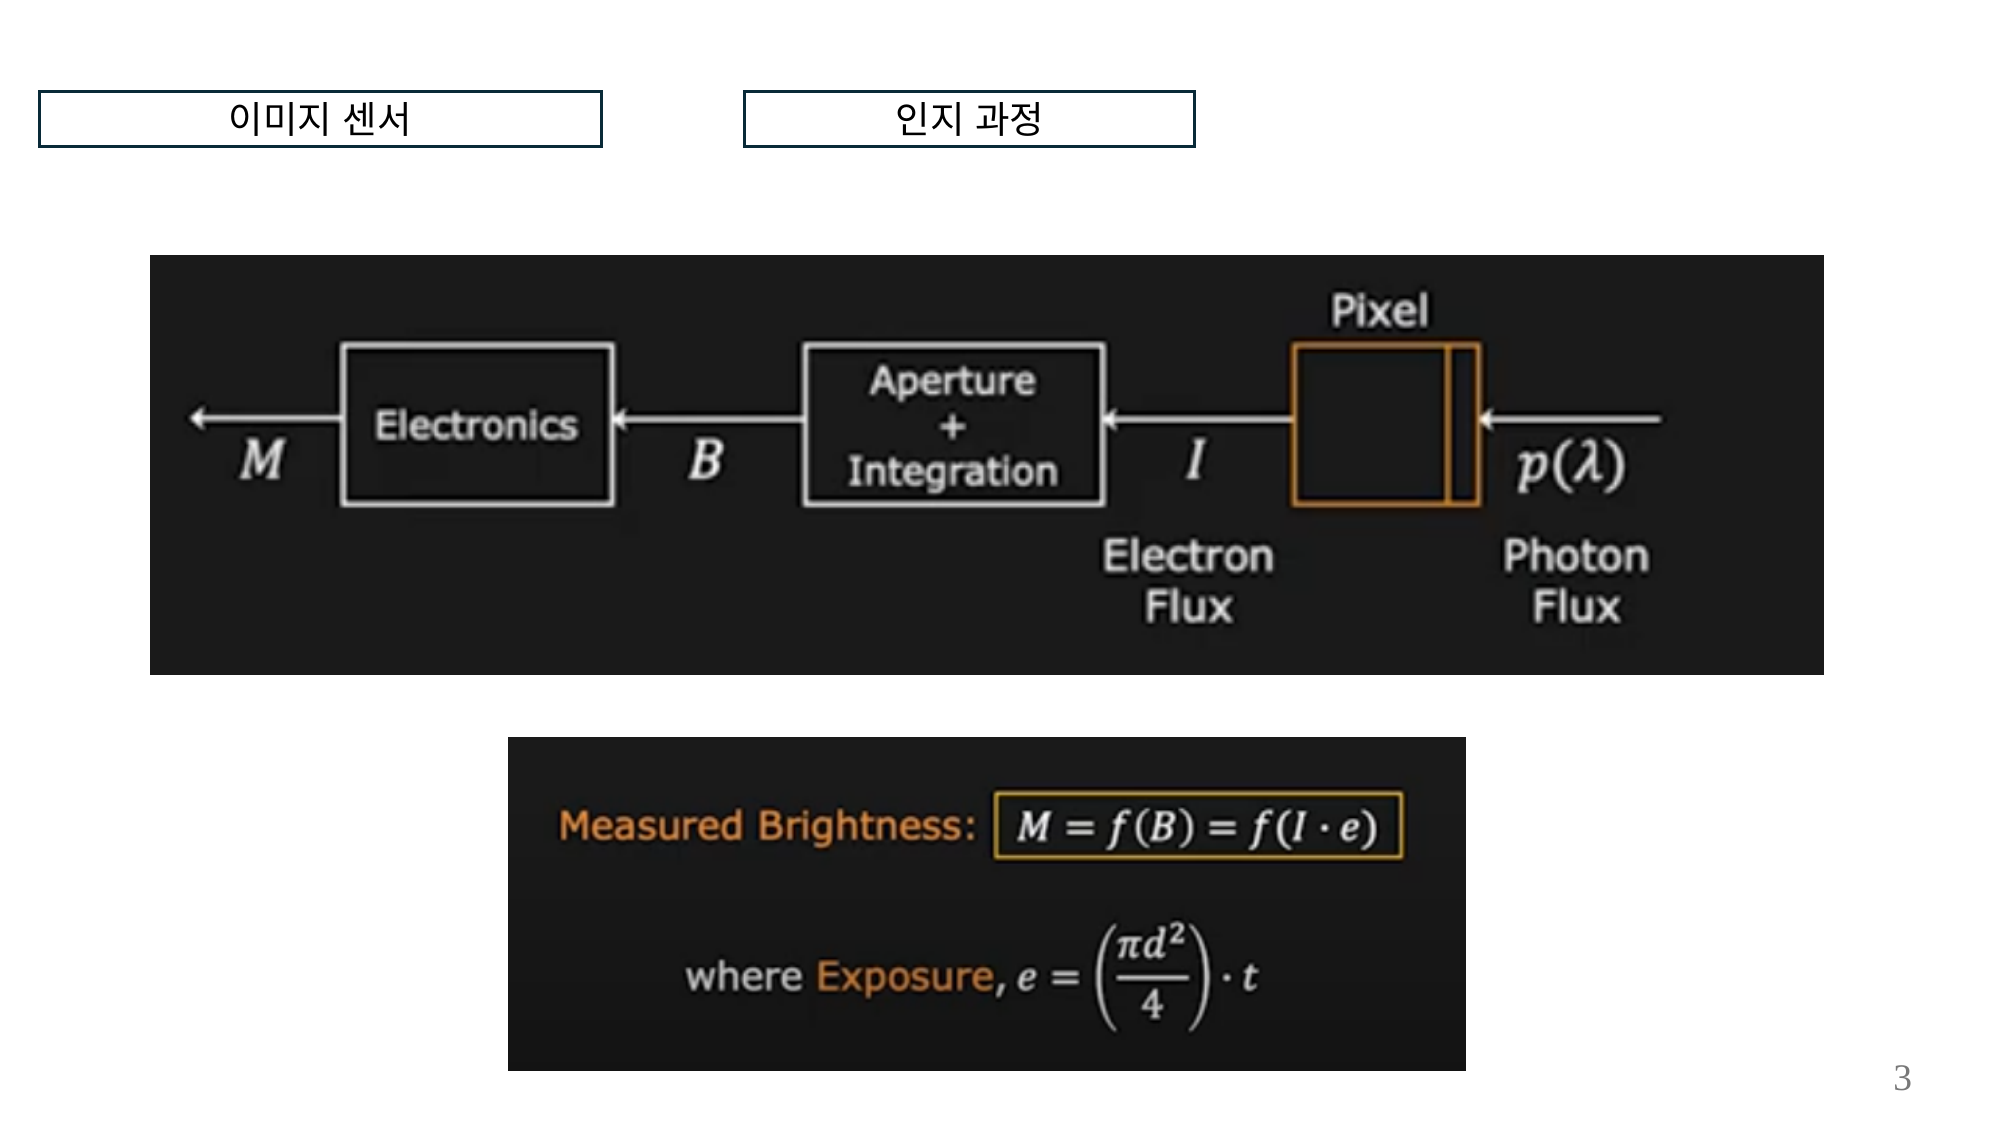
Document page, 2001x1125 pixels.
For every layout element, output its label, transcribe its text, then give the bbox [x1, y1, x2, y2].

slide_number 3 [1477, 1045, 1928, 1106]
text_box 인지 과정 [743, 90, 1196, 148]
picture [507, 736, 1467, 1071]
picture [150, 254, 1824, 676]
text_box 이미지 센서 [38, 90, 603, 148]
